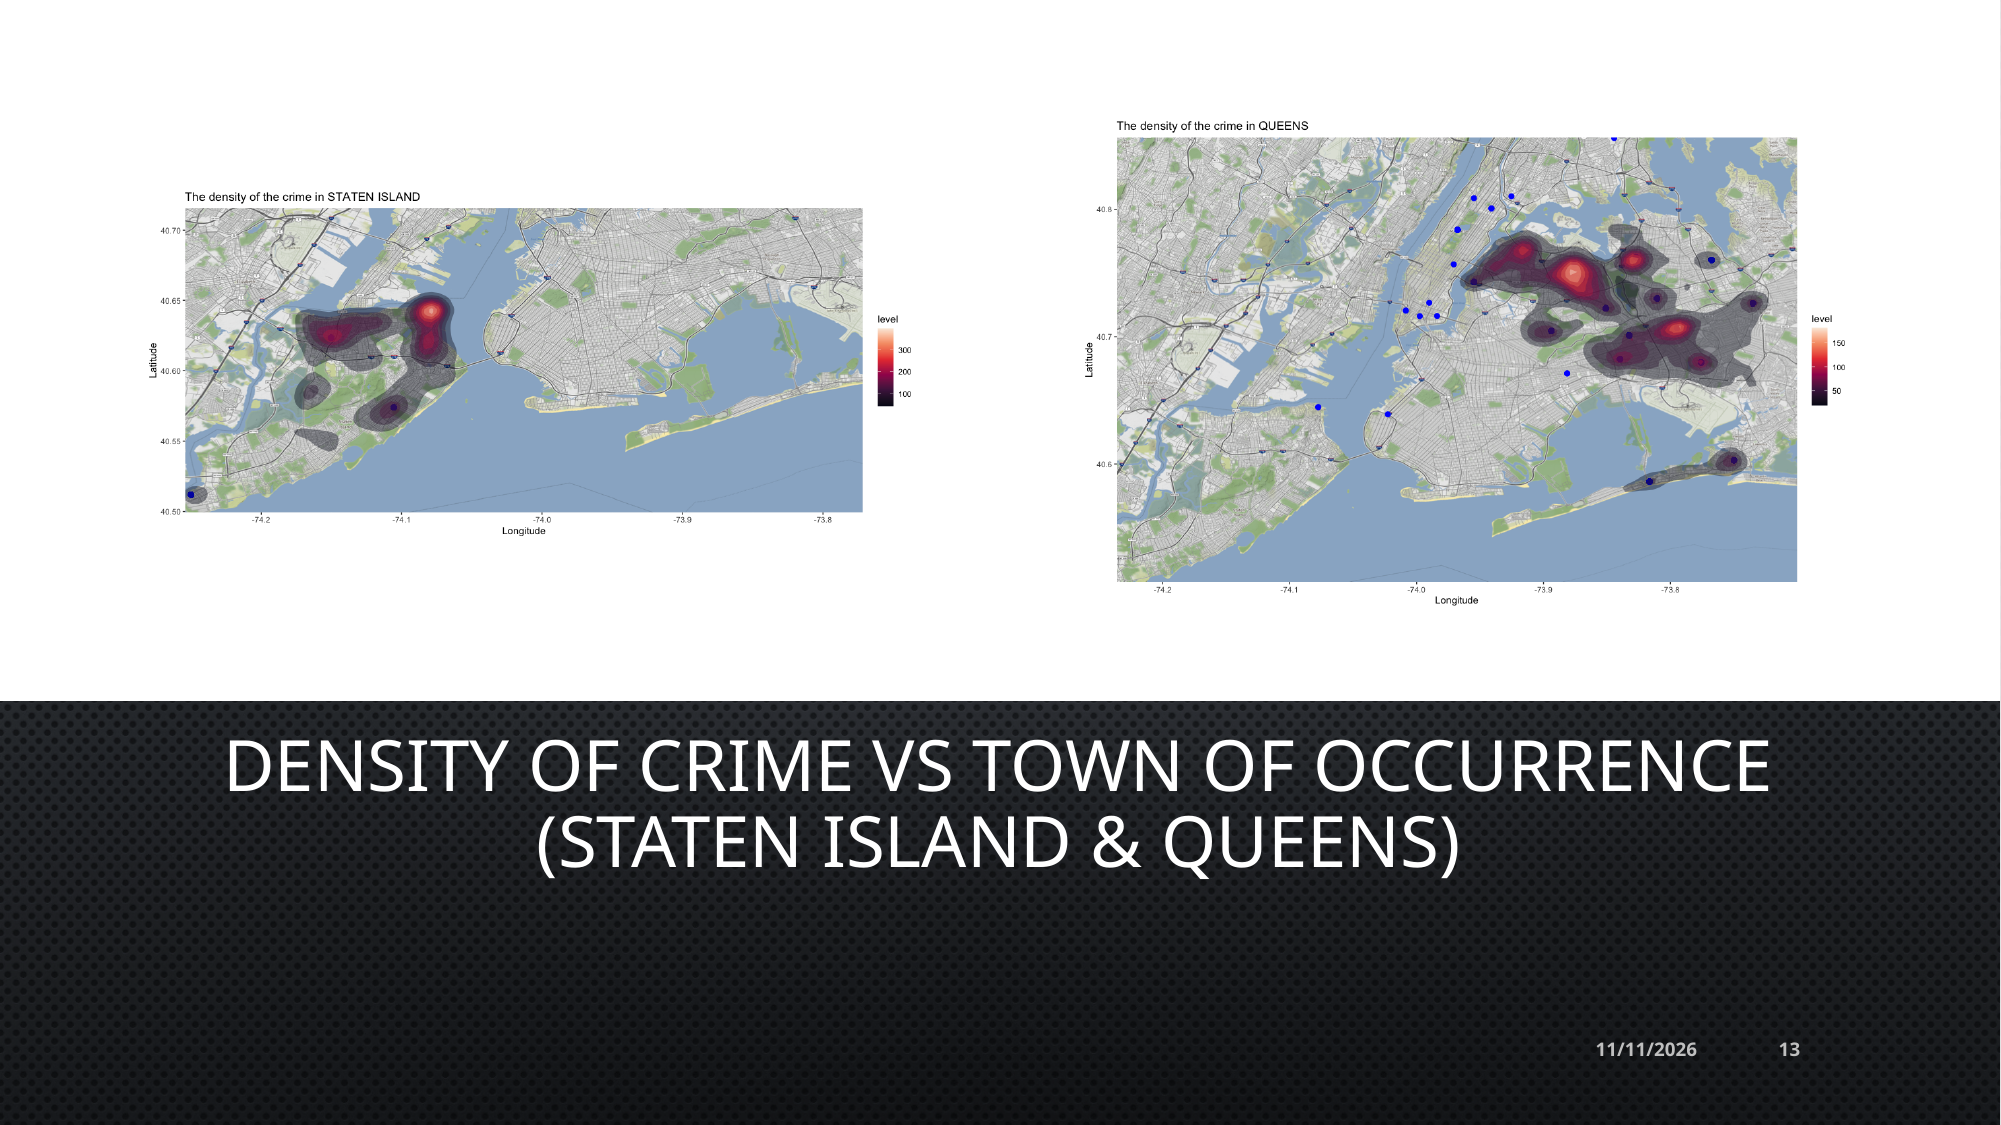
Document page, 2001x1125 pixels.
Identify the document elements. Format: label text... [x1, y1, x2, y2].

slide_number 13 [1724, 1020, 1816, 1080]
title Density of crime vs town of occurrence (Staten Island & Queens) [162, 715, 1836, 891]
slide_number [1449, 1020, 1713, 1080]
text_box [0, 0, 2000, 703]
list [144, 104, 921, 623]
picture [1080, 104, 1855, 622]
